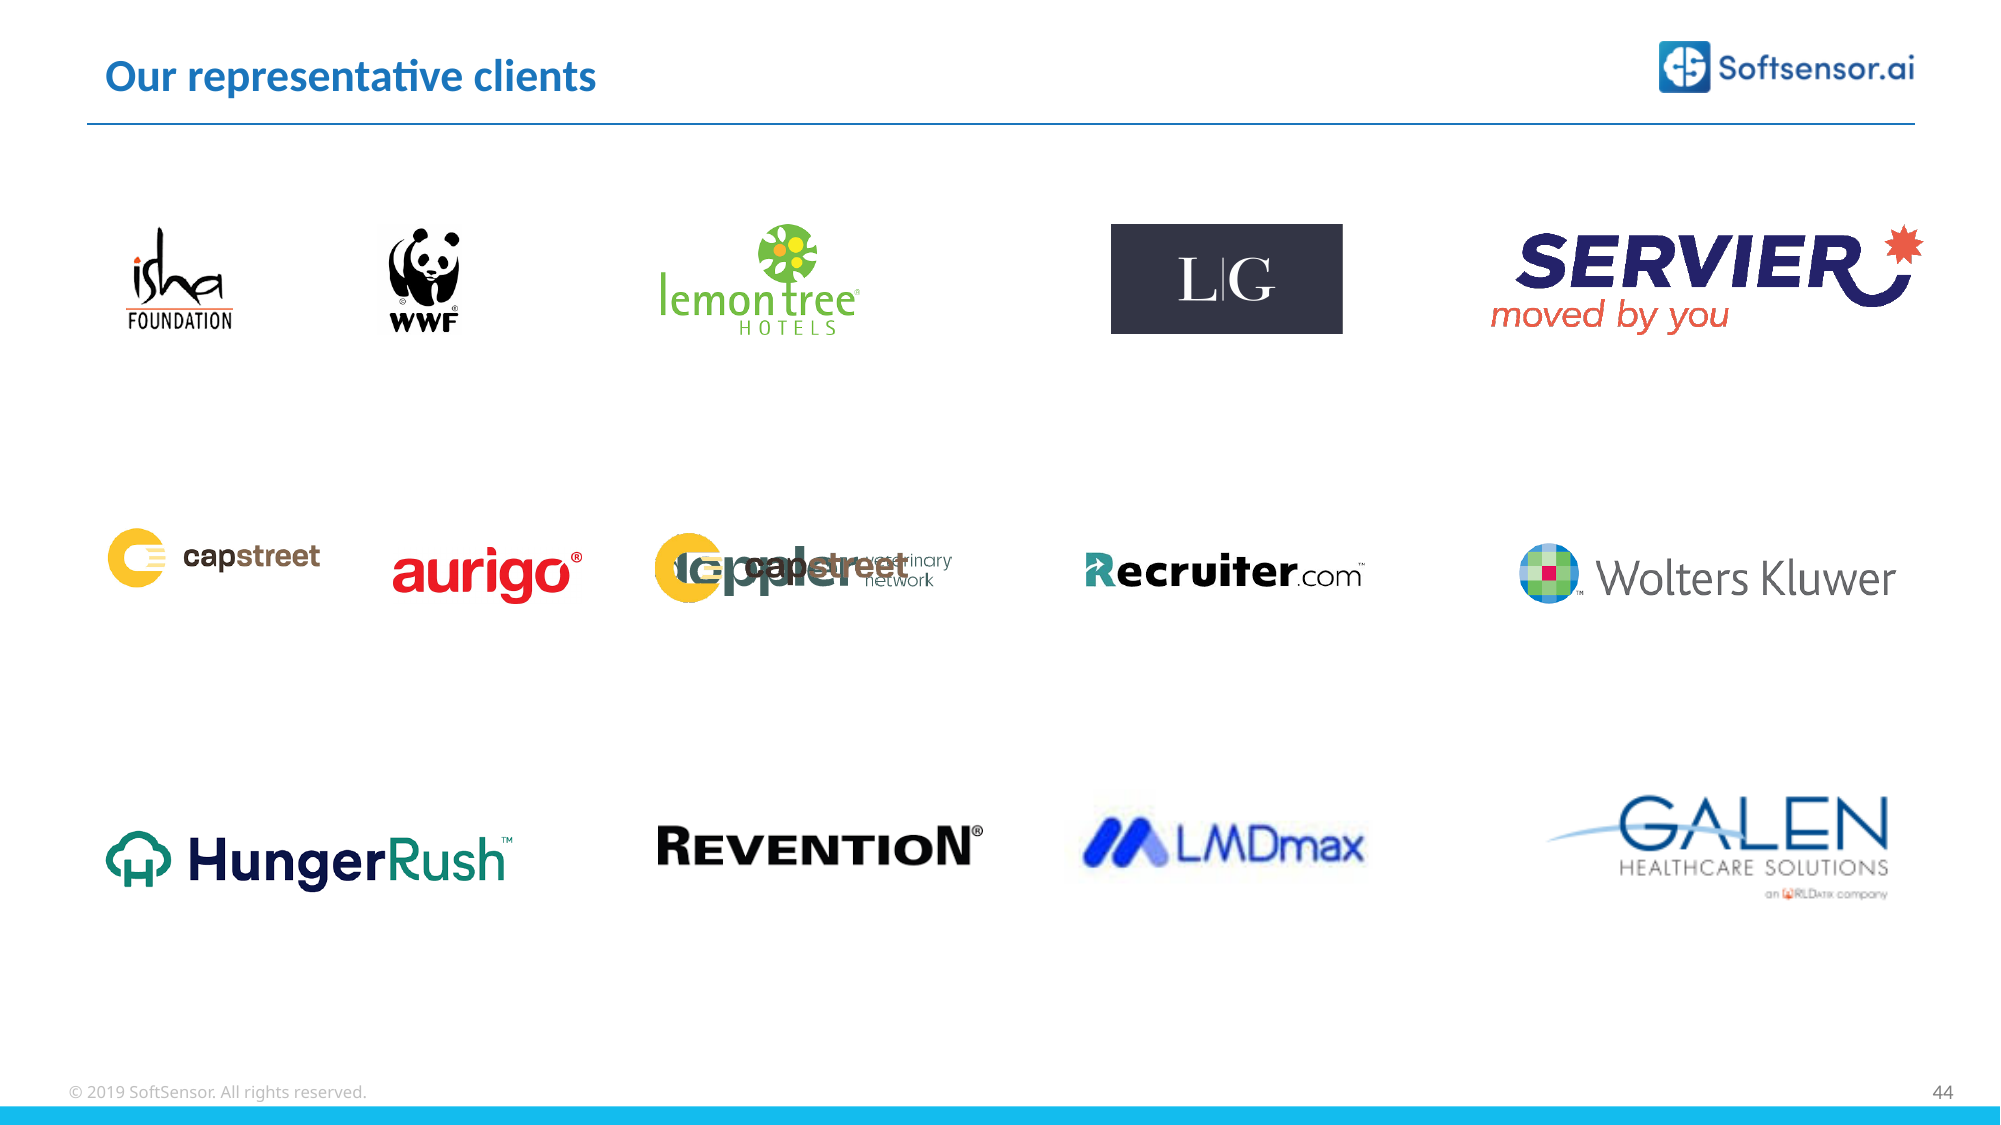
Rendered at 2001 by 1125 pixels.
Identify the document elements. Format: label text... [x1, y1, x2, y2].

picture [1086, 493, 1365, 646]
picture [392, 546, 582, 604]
picture [1506, 530, 1909, 616]
picture [1491, 224, 1924, 335]
picture [104, 499, 324, 616]
picture [1539, 790, 1895, 904]
picture [126, 224, 233, 334]
picture [104, 830, 514, 894]
picture [661, 224, 860, 335]
picture [1064, 788, 1389, 901]
picture [651, 530, 952, 605]
picture [1111, 224, 1343, 334]
picture [1697, 41, 1921, 93]
list Our representative clients [90, 36, 1697, 118]
picture [377, 224, 462, 335]
picture [658, 760, 983, 931]
